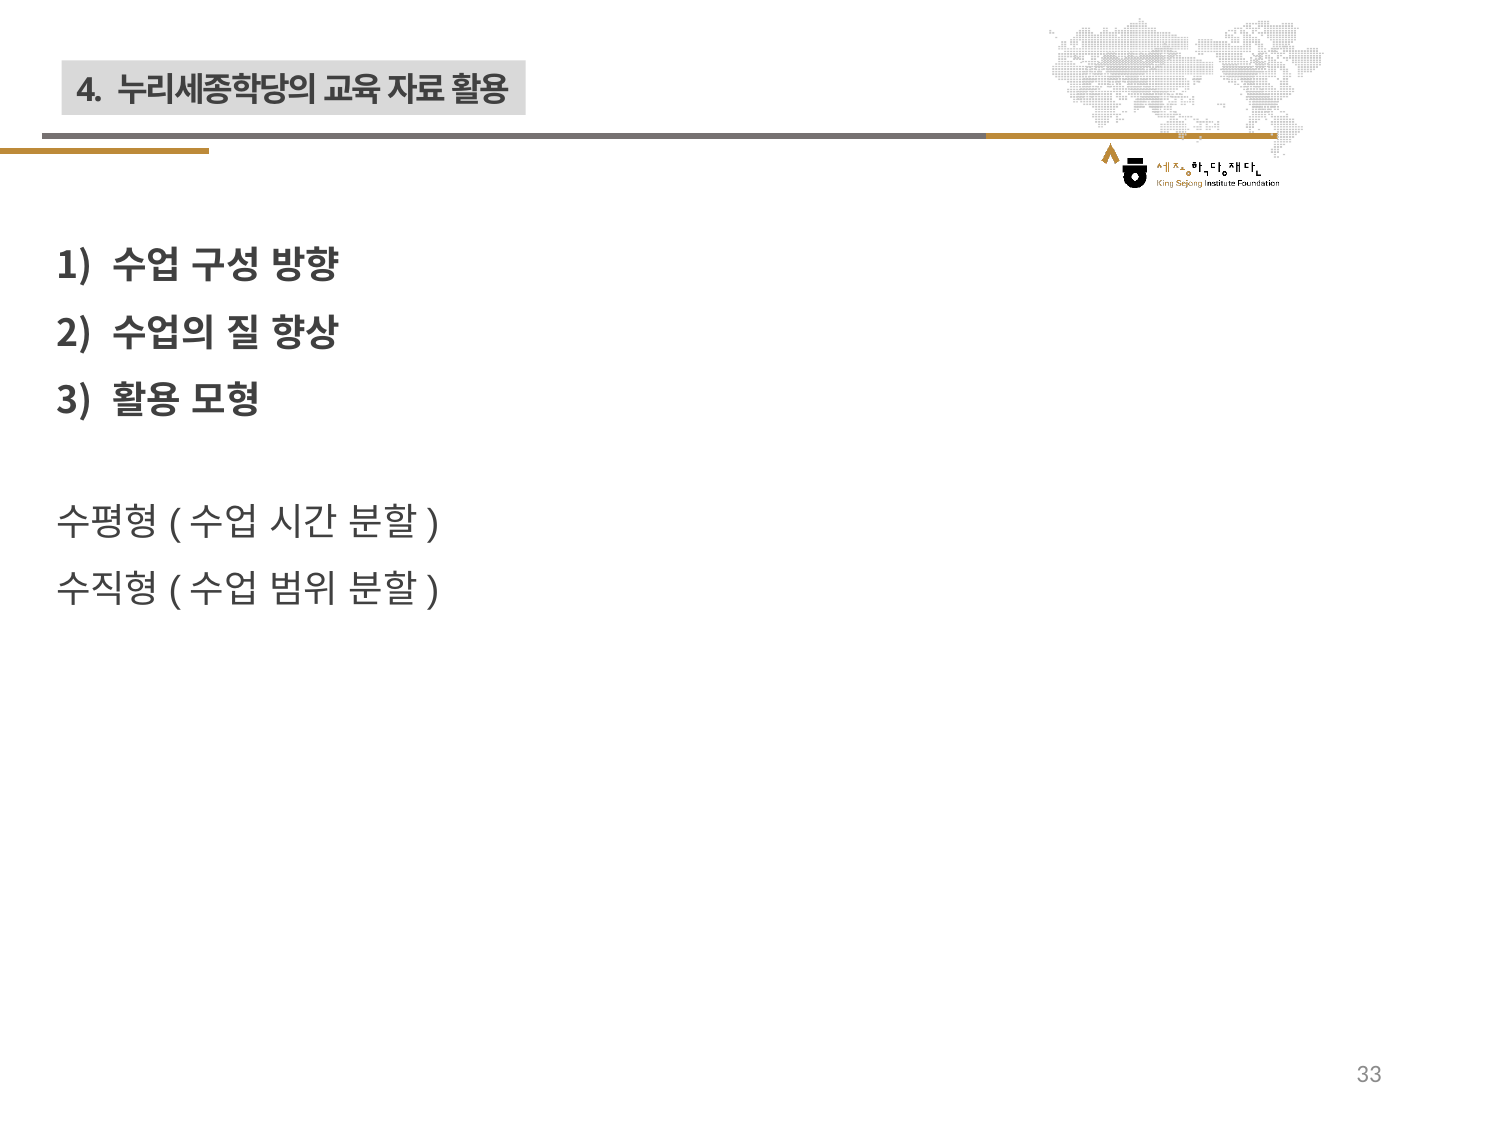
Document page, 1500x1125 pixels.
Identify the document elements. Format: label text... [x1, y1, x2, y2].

text_box 수평형(수업 시간 분할) 수직형(수업 범위 분할) [41, 467, 1496, 618]
text_box 수업 구성 방향 수업의 질 향상 활용 모형 [41, 211, 1496, 429]
picture [1049, 18, 1324, 188]
text_box 4. 누리세종학당의 교육 자료 활용 [61, 60, 526, 115]
slide_number 32 [1059, 1042, 1397, 1103]
